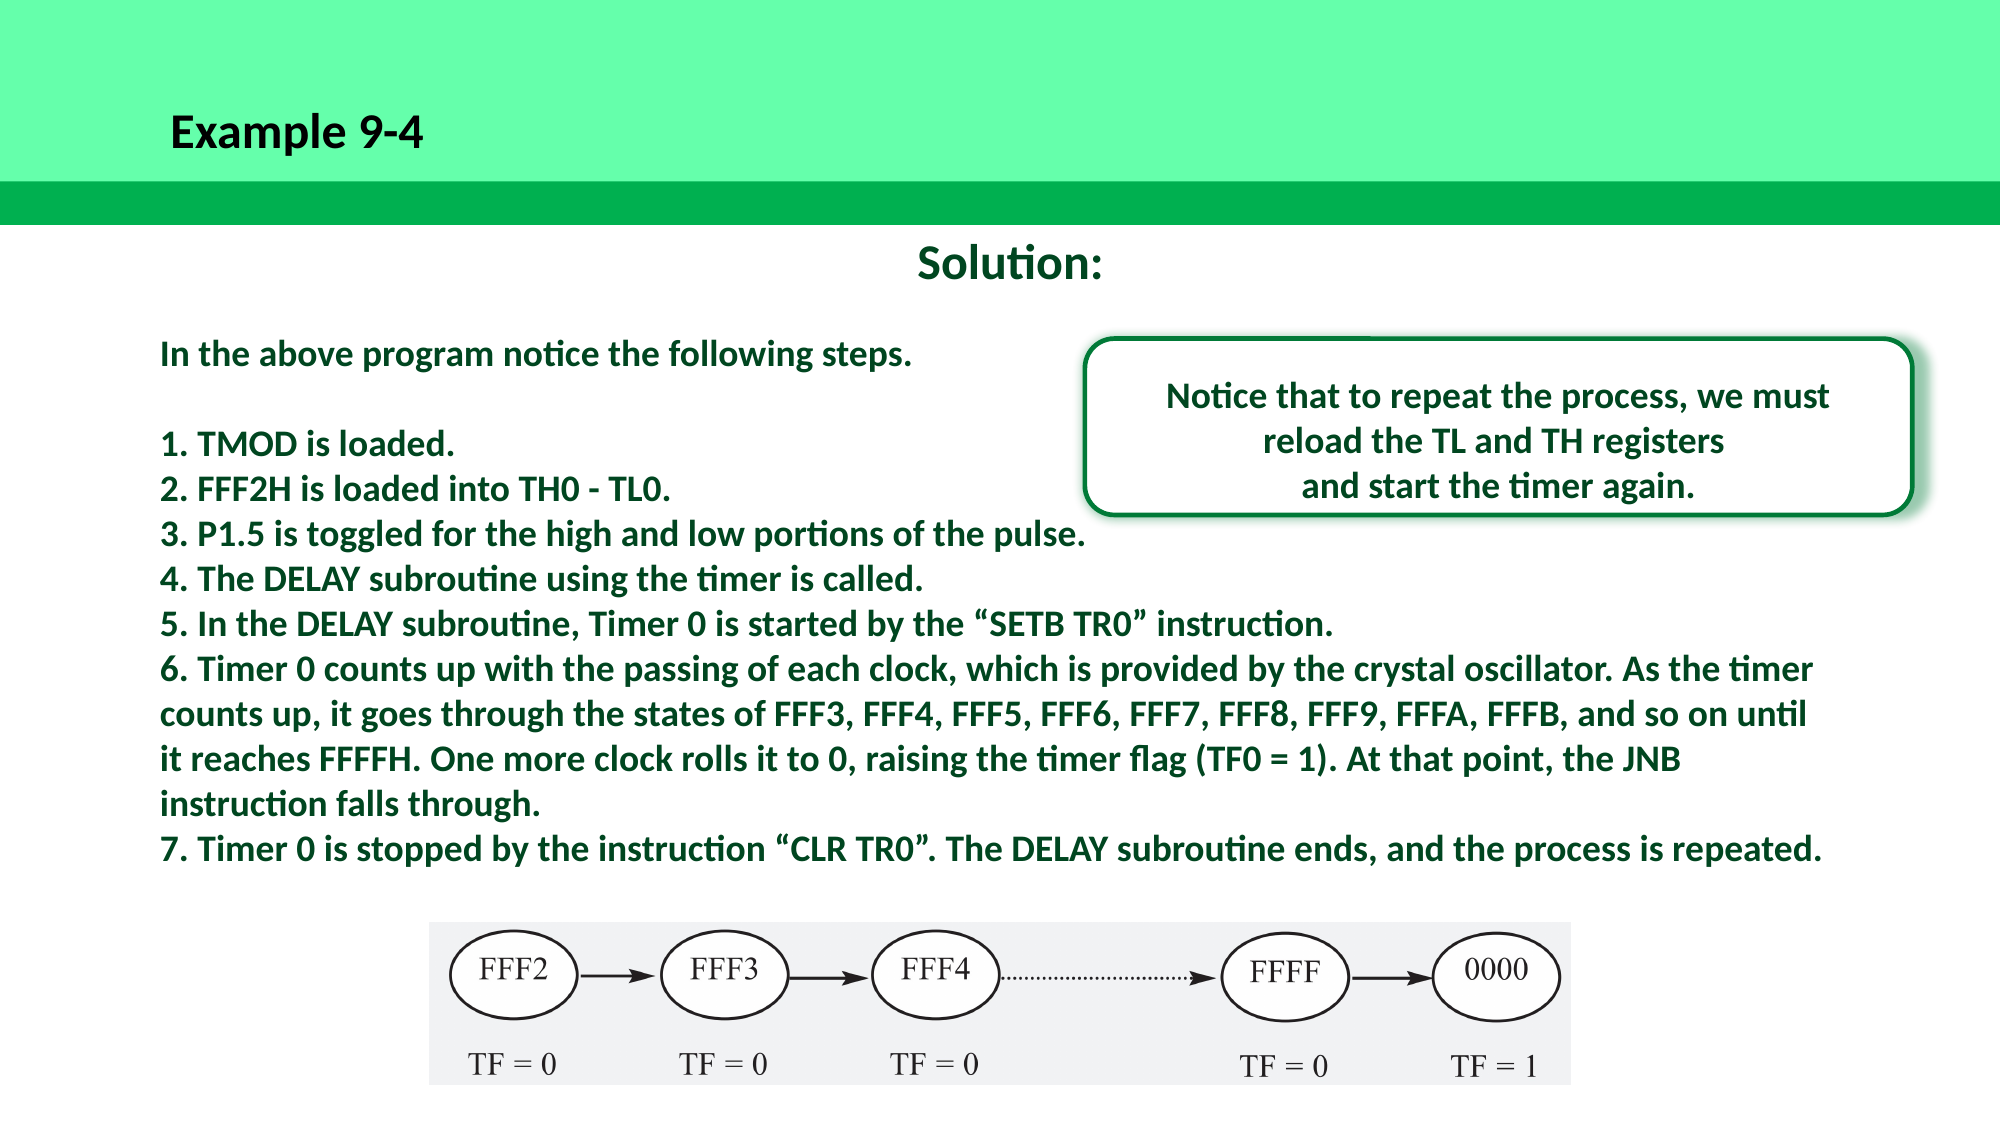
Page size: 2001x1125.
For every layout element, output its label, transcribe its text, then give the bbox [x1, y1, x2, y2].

text_box Example 9-4 [155, 90, 1845, 166]
text_box [0, 182, 2000, 226]
text_box [1083, 337, 1914, 516]
text_box Notice that to repeat the process, we must reload the TL and TH registers and start the timer again. [1113, 363, 1884, 514]
text_box [0, 0, 2000, 182]
picture [429, 922, 1571, 1085]
text_box Solution: [10, 222, 2000, 297]
text_box In the above program notice the following steps. 1. TMOD is loaded. 2. FFF2H is loaded into TH0 - TL0. 3. P1.5 is toggled for the high and low portions of the pulse. 4. The DELAY subroutine using the timer is called. 5. In the DELAY subroutine, Timer 0 is started by the “SETB TR0” instruction. 6. Timer 0 counts up with the passing of each clock, which is provided by the crystal oscillator. As the timer counts up, it goes through the states of FFF3, FFF4, FFF5, FFF6, FFF7, FFF8, FFF9, FFFA, FFFB, and so on until it reaches FFFFH. One more clock rolls it to 0, raising the timer flag (TF0 = 1). At that point, the JNB instruction falls through. 7. Timer 0 is stopped by the instruction “CLR TR0”. The DELAY subroutine ends, and the process is repeated. [145, 321, 1855, 877]
